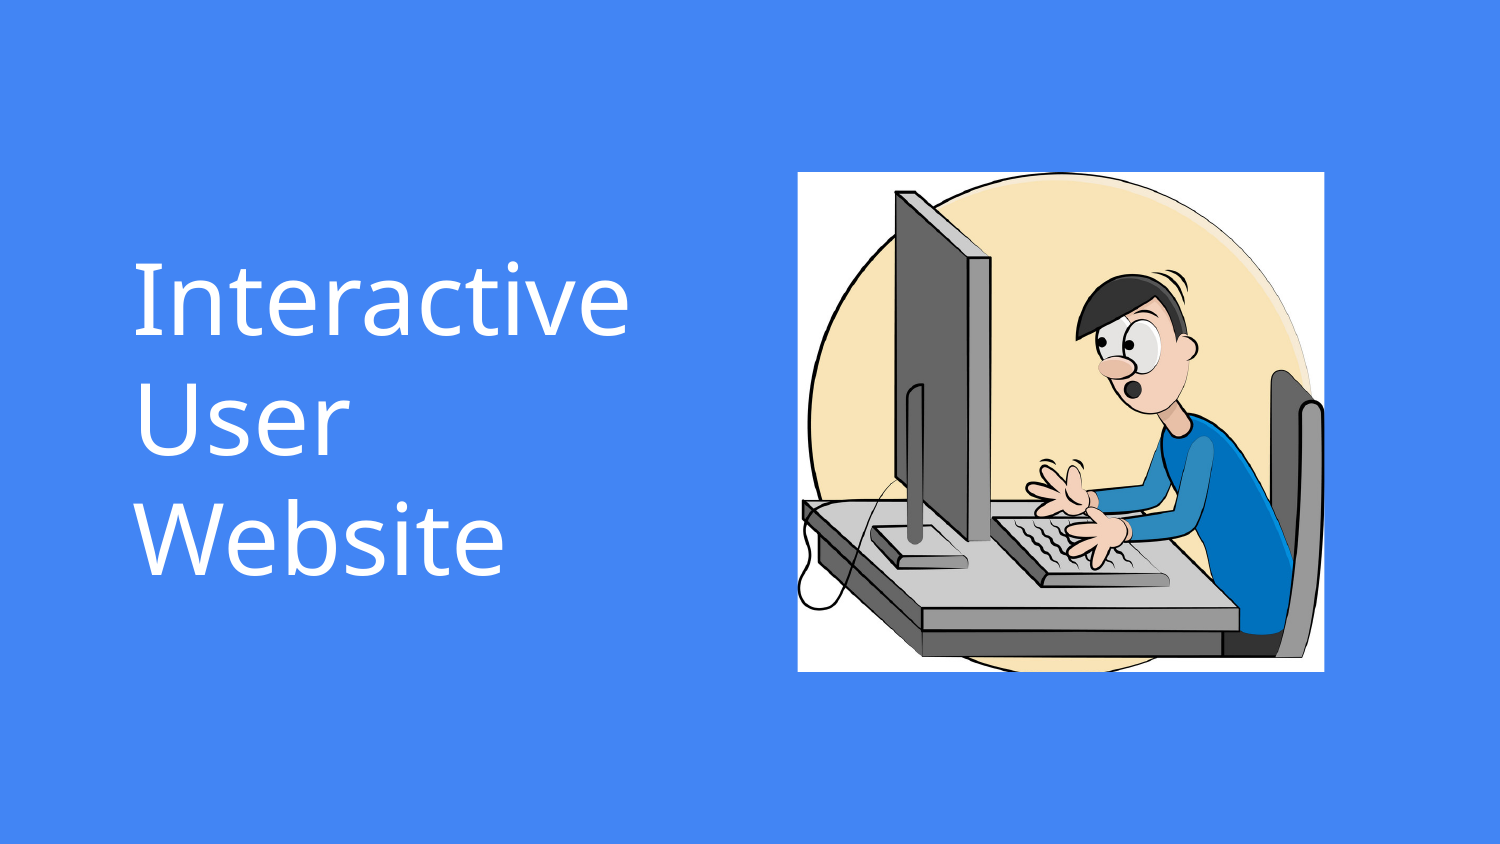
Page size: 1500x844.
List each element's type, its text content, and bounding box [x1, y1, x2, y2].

title Interactive User Website [117, 80, 1140, 752]
picture [797, 171, 1325, 672]
